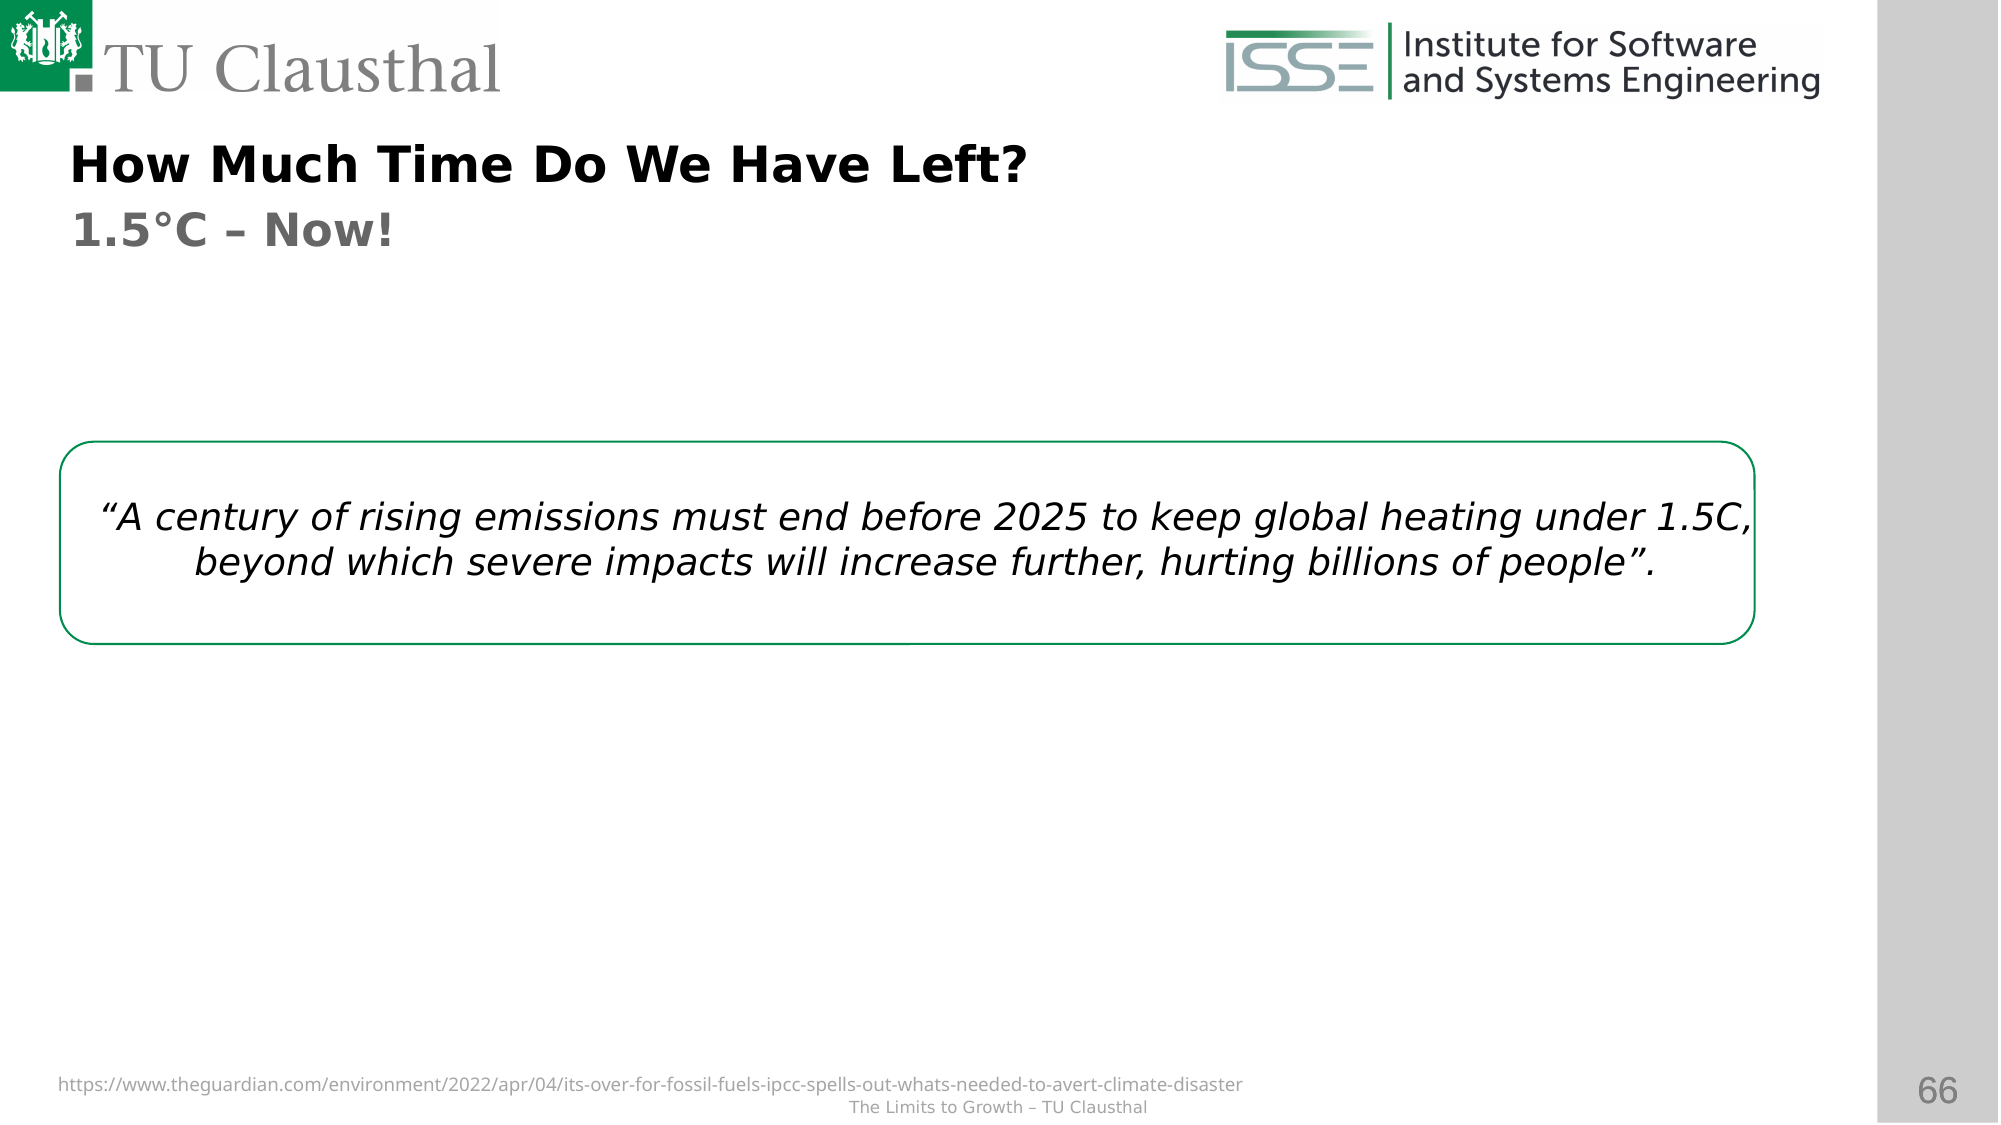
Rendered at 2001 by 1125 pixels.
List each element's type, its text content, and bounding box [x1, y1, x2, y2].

picture [0, 0, 500, 92]
text_box How Much Time Do We Have Left? [54, 125, 1817, 206]
text_box “A century of rising emissions must end before 2025 to keep global heating under 1.5C, beyond which severe impacts will increase further, hurting billions of people”. → We have 30 month left! [54, 207, 1799, 1033]
text_box https://www.theguardian.com/environment/2022/apr/04/its-over-for-fossil-fuels-ipcc-spells-out-whats-needed-to-avert-climate-disaster [43, 1065, 1784, 1103]
picture [1218, 22, 1825, 106]
text_box 1.5°C – Now! [70, 188, 1769, 269]
text_box [58, 440, 1756, 646]
